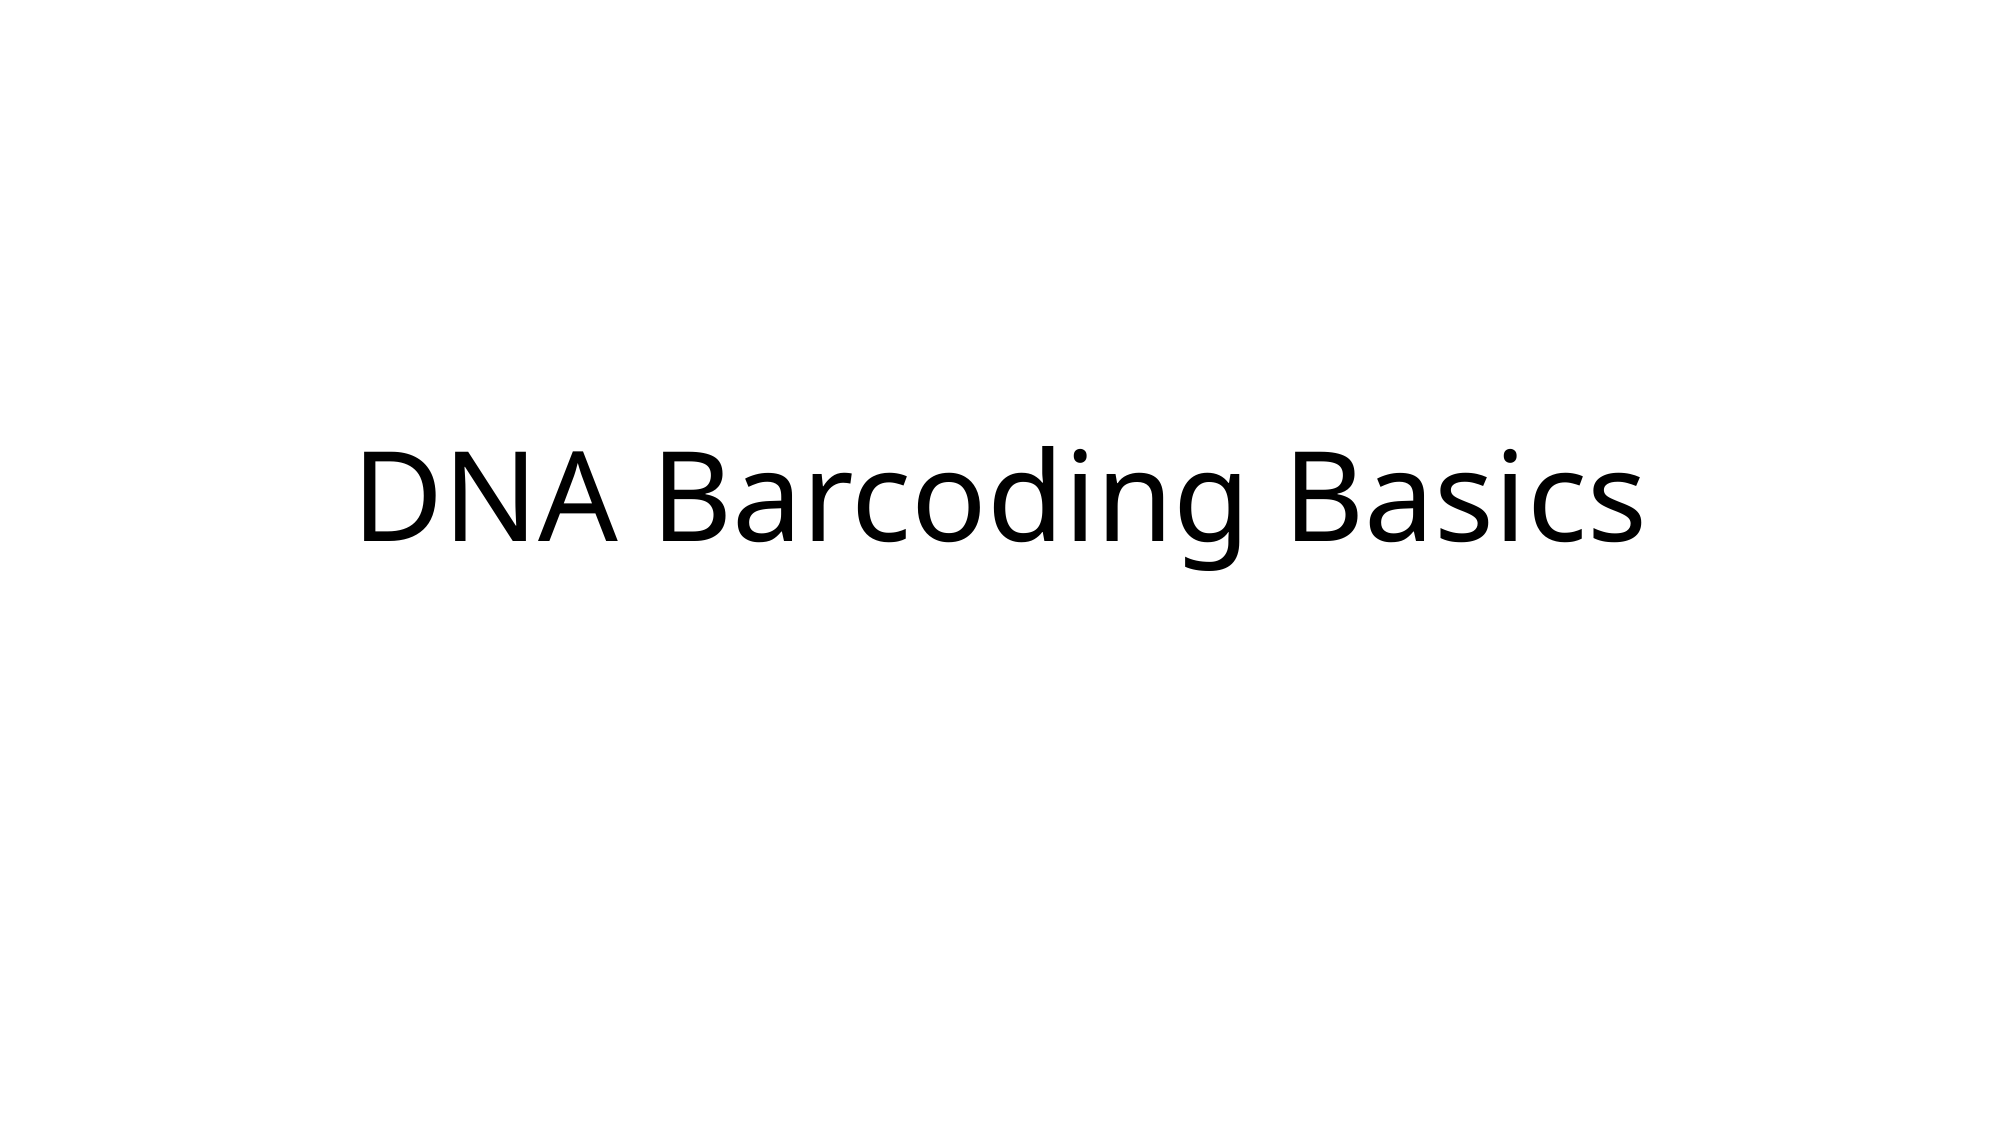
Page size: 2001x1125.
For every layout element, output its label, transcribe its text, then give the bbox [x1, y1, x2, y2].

title DNA Barcoding Basics [249, 184, 1750, 576]
